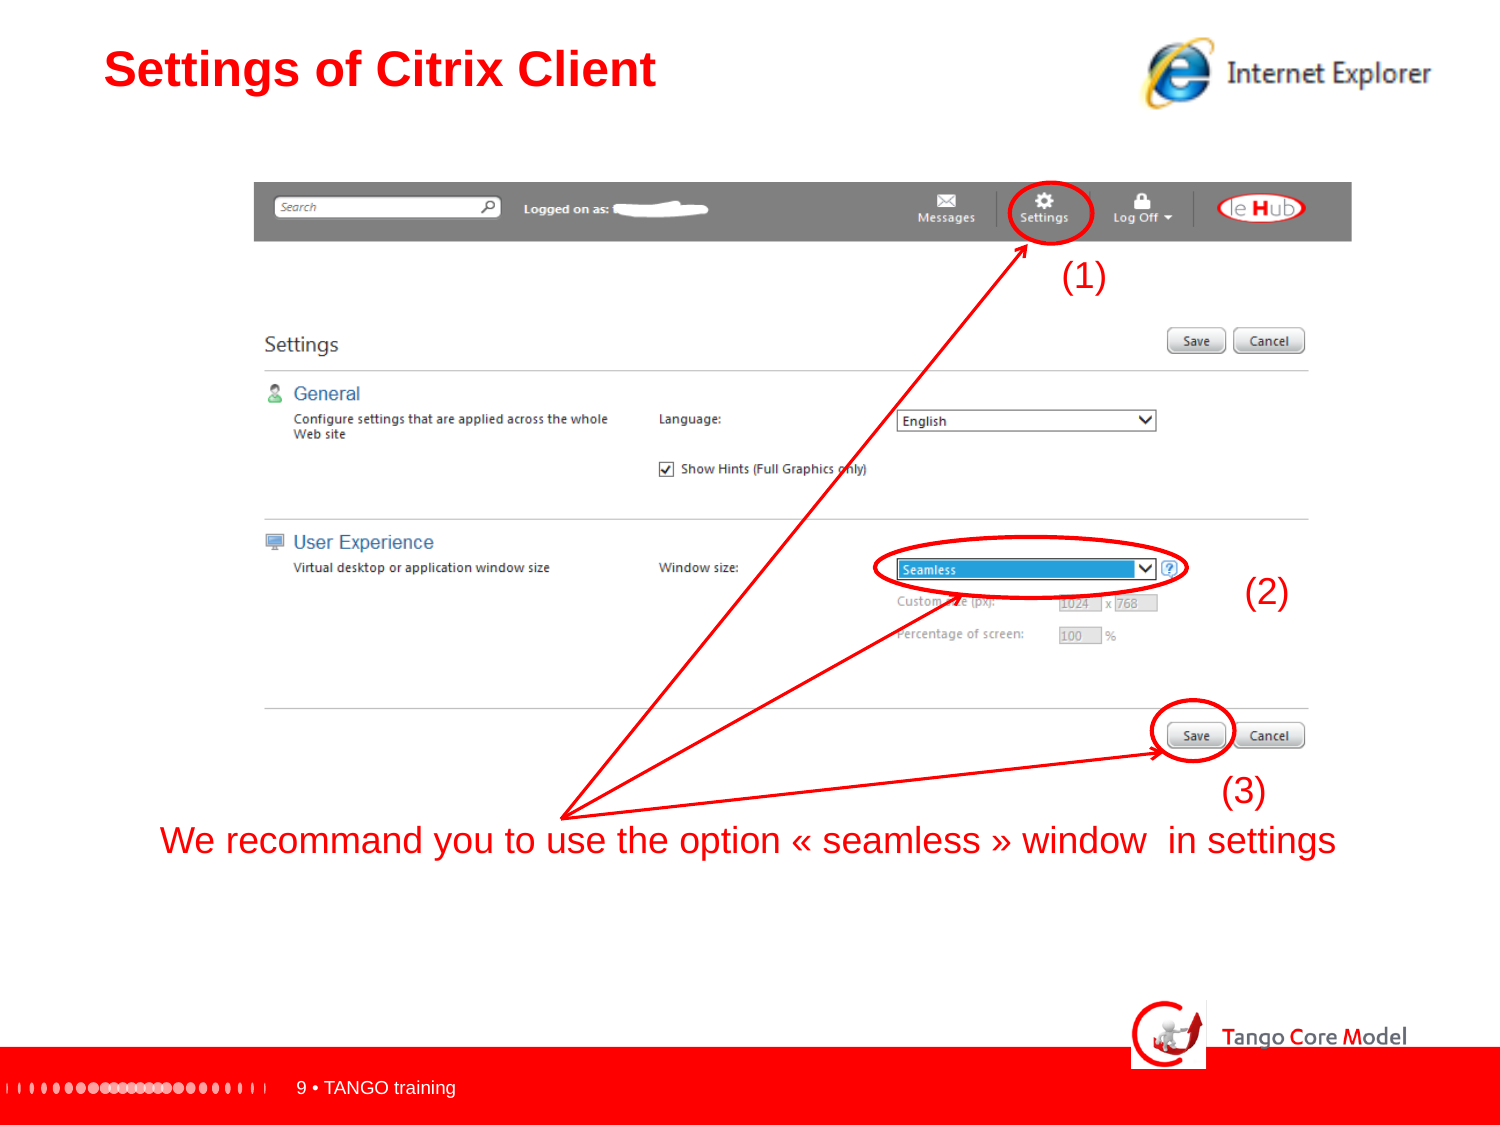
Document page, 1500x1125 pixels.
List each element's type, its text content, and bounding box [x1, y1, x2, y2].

picture [1131, 1000, 1432, 1069]
text_box We recommand you to use the option « seamless » window in settings [135, 808, 1352, 869]
text_box TANGO training [318, 1051, 810, 1123]
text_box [560, 593, 964, 820]
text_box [560, 243, 1028, 750]
text_box 9 • [273, 1051, 318, 1123]
picture [1136, 36, 1462, 118]
text_box Settings of Citrix Client [103, 36, 1390, 170]
text_box (1) [1033, 253, 1122, 302]
picture [253, 182, 1352, 245]
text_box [969, 751, 1165, 820]
picture [158, 304, 560, 810]
picture [1028, 304, 1391, 810]
